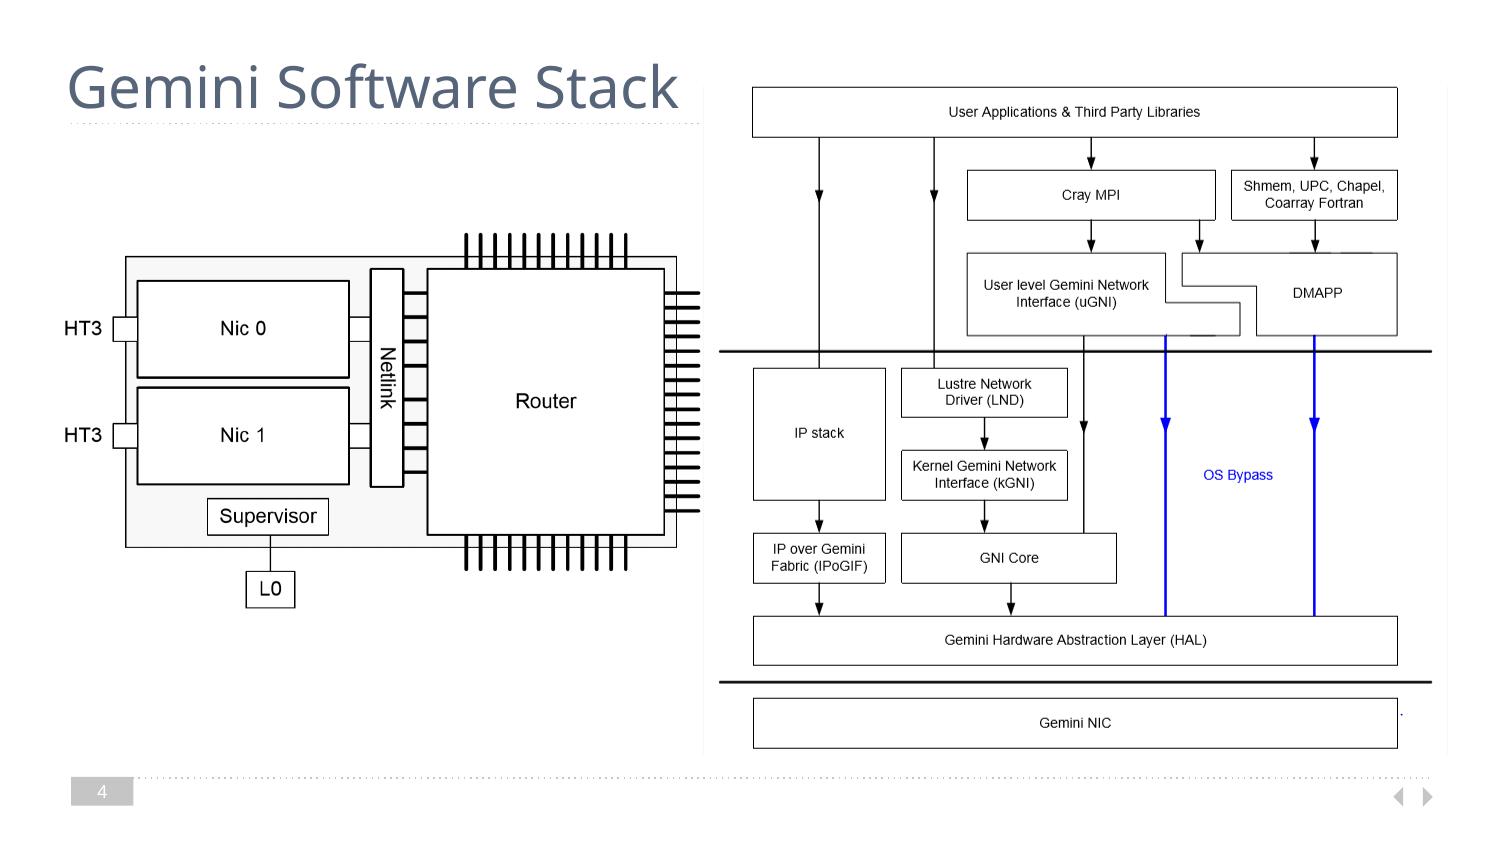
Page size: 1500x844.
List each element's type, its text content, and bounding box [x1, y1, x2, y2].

slide_number ‹#› [71, 776, 134, 806]
title Gemini Software Stack [51, 35, 1449, 112]
picture [50, 80, 1450, 764]
